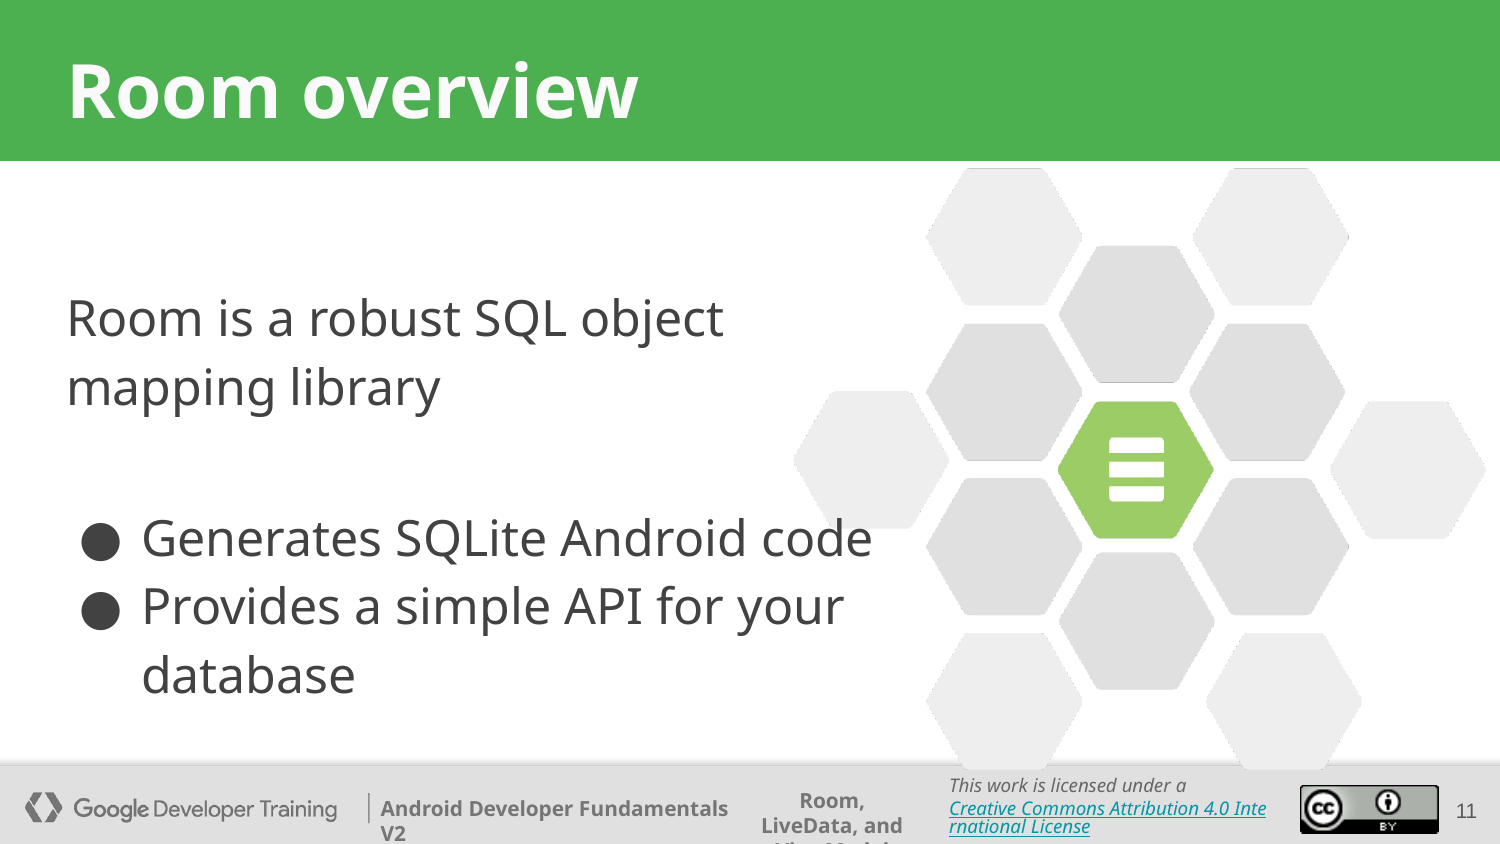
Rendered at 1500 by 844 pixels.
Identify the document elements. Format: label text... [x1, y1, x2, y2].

title Room overview [51, 28, 1449, 122]
slide_number ‹#› [1402, 785, 1493, 842]
picture [0, 161, 1500, 844]
list Room is a robust SQL object mapping library Generates SQLite Android code Provides a simple API for your database [51, 262, 783, 737]
